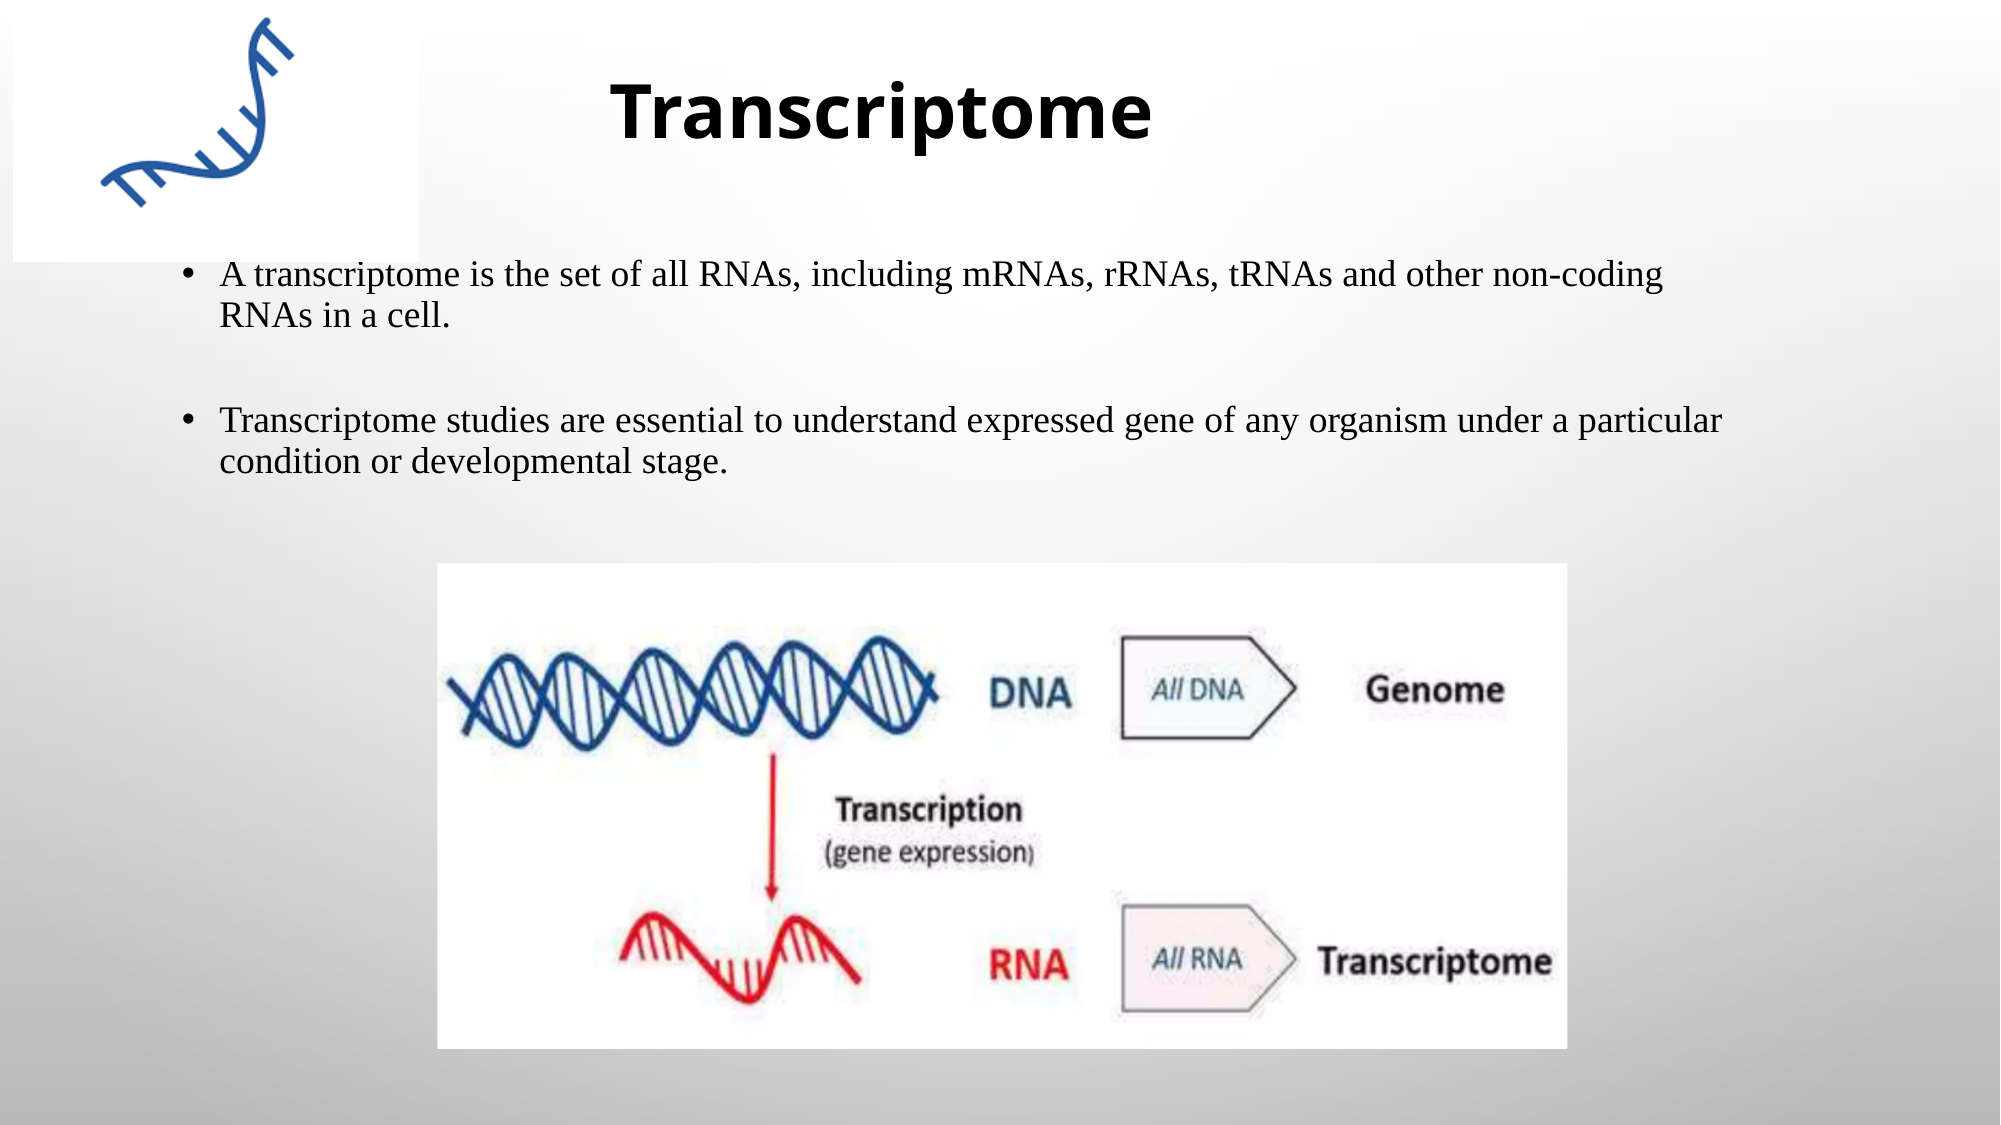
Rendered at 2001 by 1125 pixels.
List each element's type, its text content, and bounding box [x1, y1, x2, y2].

text_box Transcriptome [504, 38, 1259, 163]
picture [0, 0, 2000, 1125]
text_box A transcriptome is the set of all RNAs, including mRNAs, rRNAs, tRNAs and other non-coding RNAs in a cell. Transcriptome studies are essential to understand expressed gene of any organism under a particular condition or developmental stage. [157, 246, 1761, 542]
